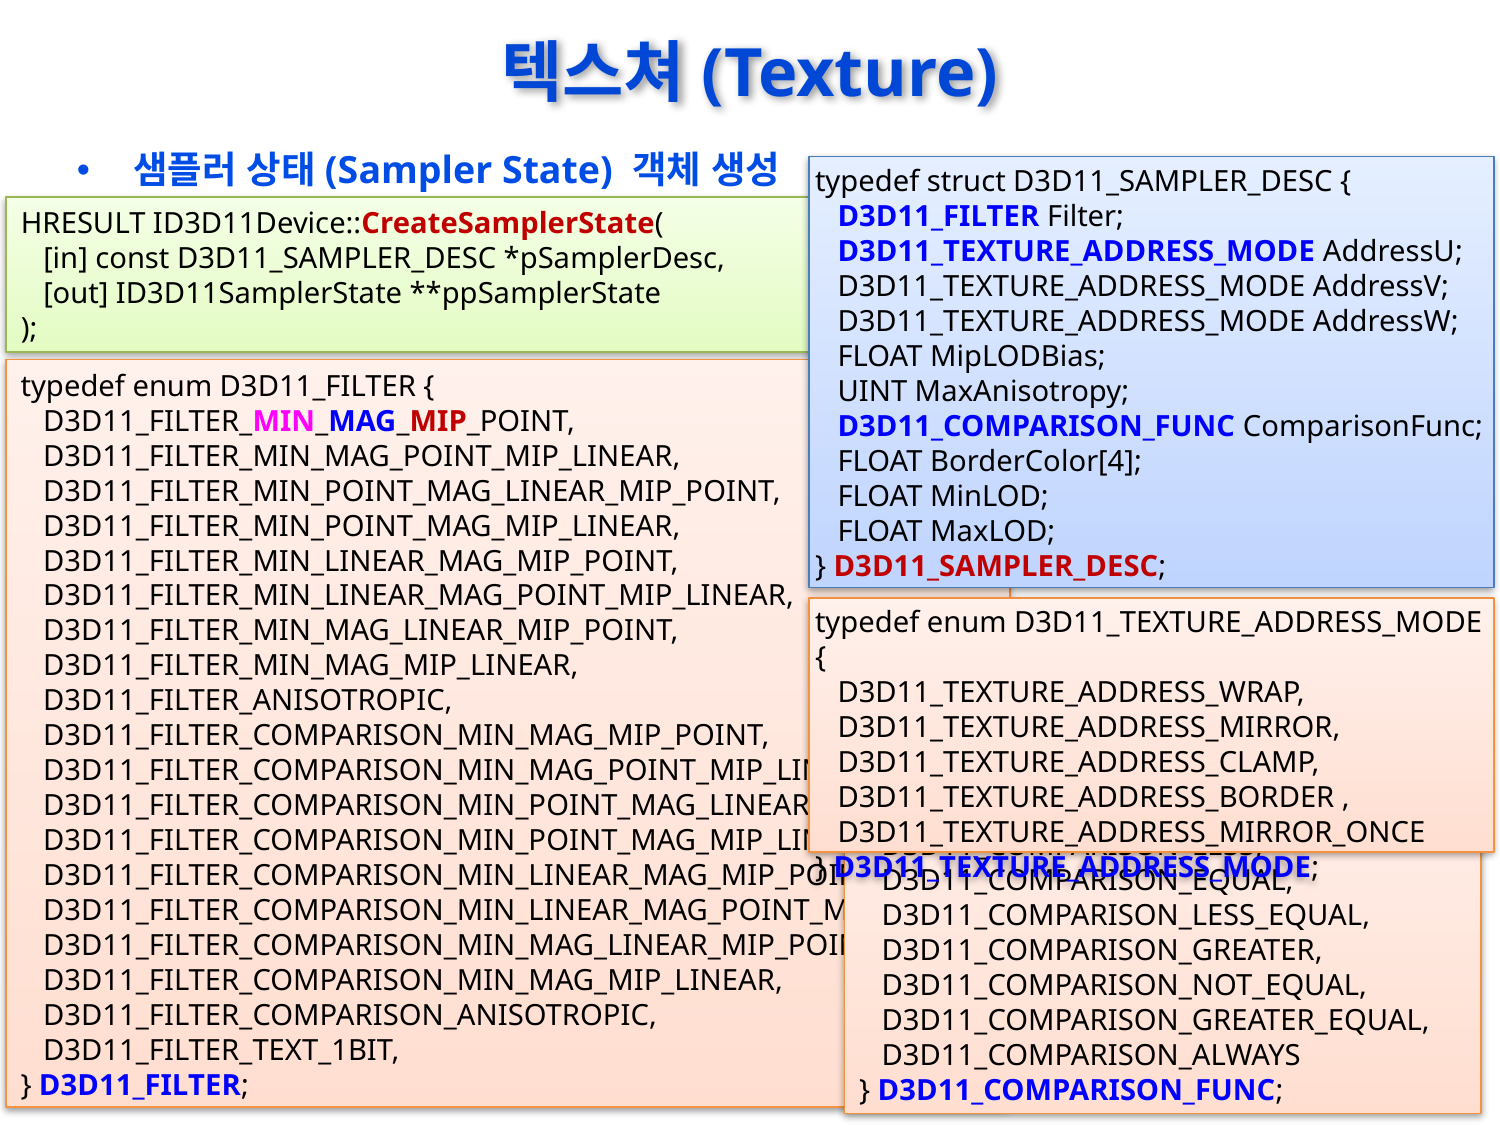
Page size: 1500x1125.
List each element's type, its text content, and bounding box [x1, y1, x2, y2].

text_box 입력 조립기(IA) [804, 359, 1011, 597]
text_box [1015, 159, 1497, 597]
text_box typedef enum D3D11_TEXTURE_ADDRESS_MODE { D3D11_TEXTURE_ADDRESS_WRAP, D3D11_TEXTURE_ADDRESS_MIRROR, D3D11_TEXTURE_ADDRESS_CLAMP, D3D11_TEXTURE_ADDRESS_BORDER , D3D11_TEXTURE_ADDRESS_MIRROR_ONCE } D3D11_TEXTURE_ADDRESS_MODE; [808, 597, 1495, 853]
list 샘플러 상태(Sampler State) 객체 생성 [0, 140, 1500, 1125]
title 텍스쳐(Texture) [0, 0, 1500, 140]
text_box HRESULT ID3D11Device::CreateSamplerState( [in] const D3D11_SAMPLER_DESC *pSamplerDesc, [out] ID3D11SamplerState **ppSamplerState ); [5, 196, 803, 353]
text_box typedef enum D3D11_COMPARISON_FUNC { D3D11_COMPARISON_NEVER, D3D11_COMPARISON_LESS, D3D11_COMPARISON_EQUAL, D3D11_COMPARISON_LESS_EQUAL, D3D11_COMPARISON_GREATER, D3D11_COMPARISON_NOT_EQUAL, D3D11_COMPARISON_GREATER_EQUAL, D3D11_COMPARISON_ALWAYS } D3D11_COMPARISON_FUNC; [844, 860, 1482, 1114]
text_box typedef struct D3D11_SAMPLER_DESC { D3D11_FILTER Filter; D3D11_TEXTURE_ADDRESS_MODE AddressU; D3D11_TEXTURE_ADDRESS_MODE AddressV; D3D11_TEXTURE_ADDRESS_MODE AddressW; FLOAT MipLODBias; UINT MaxAnisotropy; D3D11_COMPARISON_FUNC ComparisonFunc; FLOAT BorderColor[4]; FLOAT MinLOD; FLOAT MaxLOD; } D3D11_SAMPLER_DESC; [808, 156, 1495, 588]
text_box typedef enum D3D11_FILTER { D3D11_FILTER_MIN_MAG_MIP_POINT, D3D11_FILTER_MIN_MAG_POINT_MIP_LINEAR, D3D11_FILTER_MIN_POINT_MAG_LINEAR_MIP_POINT, D3D11_FILTER_MIN_POINT_MAG_MIP_LINEAR, D3D11_FILTER_MIN_LINEAR_MAG_MIP_POINT, D3D11_FILTER_MIN_LINEAR_MAG_POINT_MIP_LINEAR, D3D11_FILTER_MIN_MAG_LINEAR_MIP_POINT, D3D11_FILTER_MIN_MAG_MIP_LINEAR, D3D11_FILTER_ANISOTROPIC, D3D11_FILTER_COMPARISON_MIN_MAG_MIP_POINT, D3D11_FILTER_COMPARISON_MIN_MAG_POINT_MIP_LINEAR, D3D11_FILTER_COMPARISON_MIN_POINT_MAG_LINEAR_MIP_POINT, D3D11_FILTER_COMPARISON_MIN_POINT_MAG_MIP_LINEAR, D3D11_FILTER_COMPARISON_MIN_LINEAR_MAG_MIP_POINT, D3D11_FILTER_COMPARISON_MIN_LINEAR_MAG_POINT_MIP_LINEAR, D3D11_FILTER_COMPARISON_MIN_MAG_LINEAR_MIP_POINT, D3D11_FILTER_COMPARISON_MIN_MAG_MIP_LINEAR, D3D11_FILTER_COMPARISON_ANISOTROPIC, D3D11_FILTER_TEXT_1BIT, } D3D11_FILTER; [5, 359, 839, 1108]
